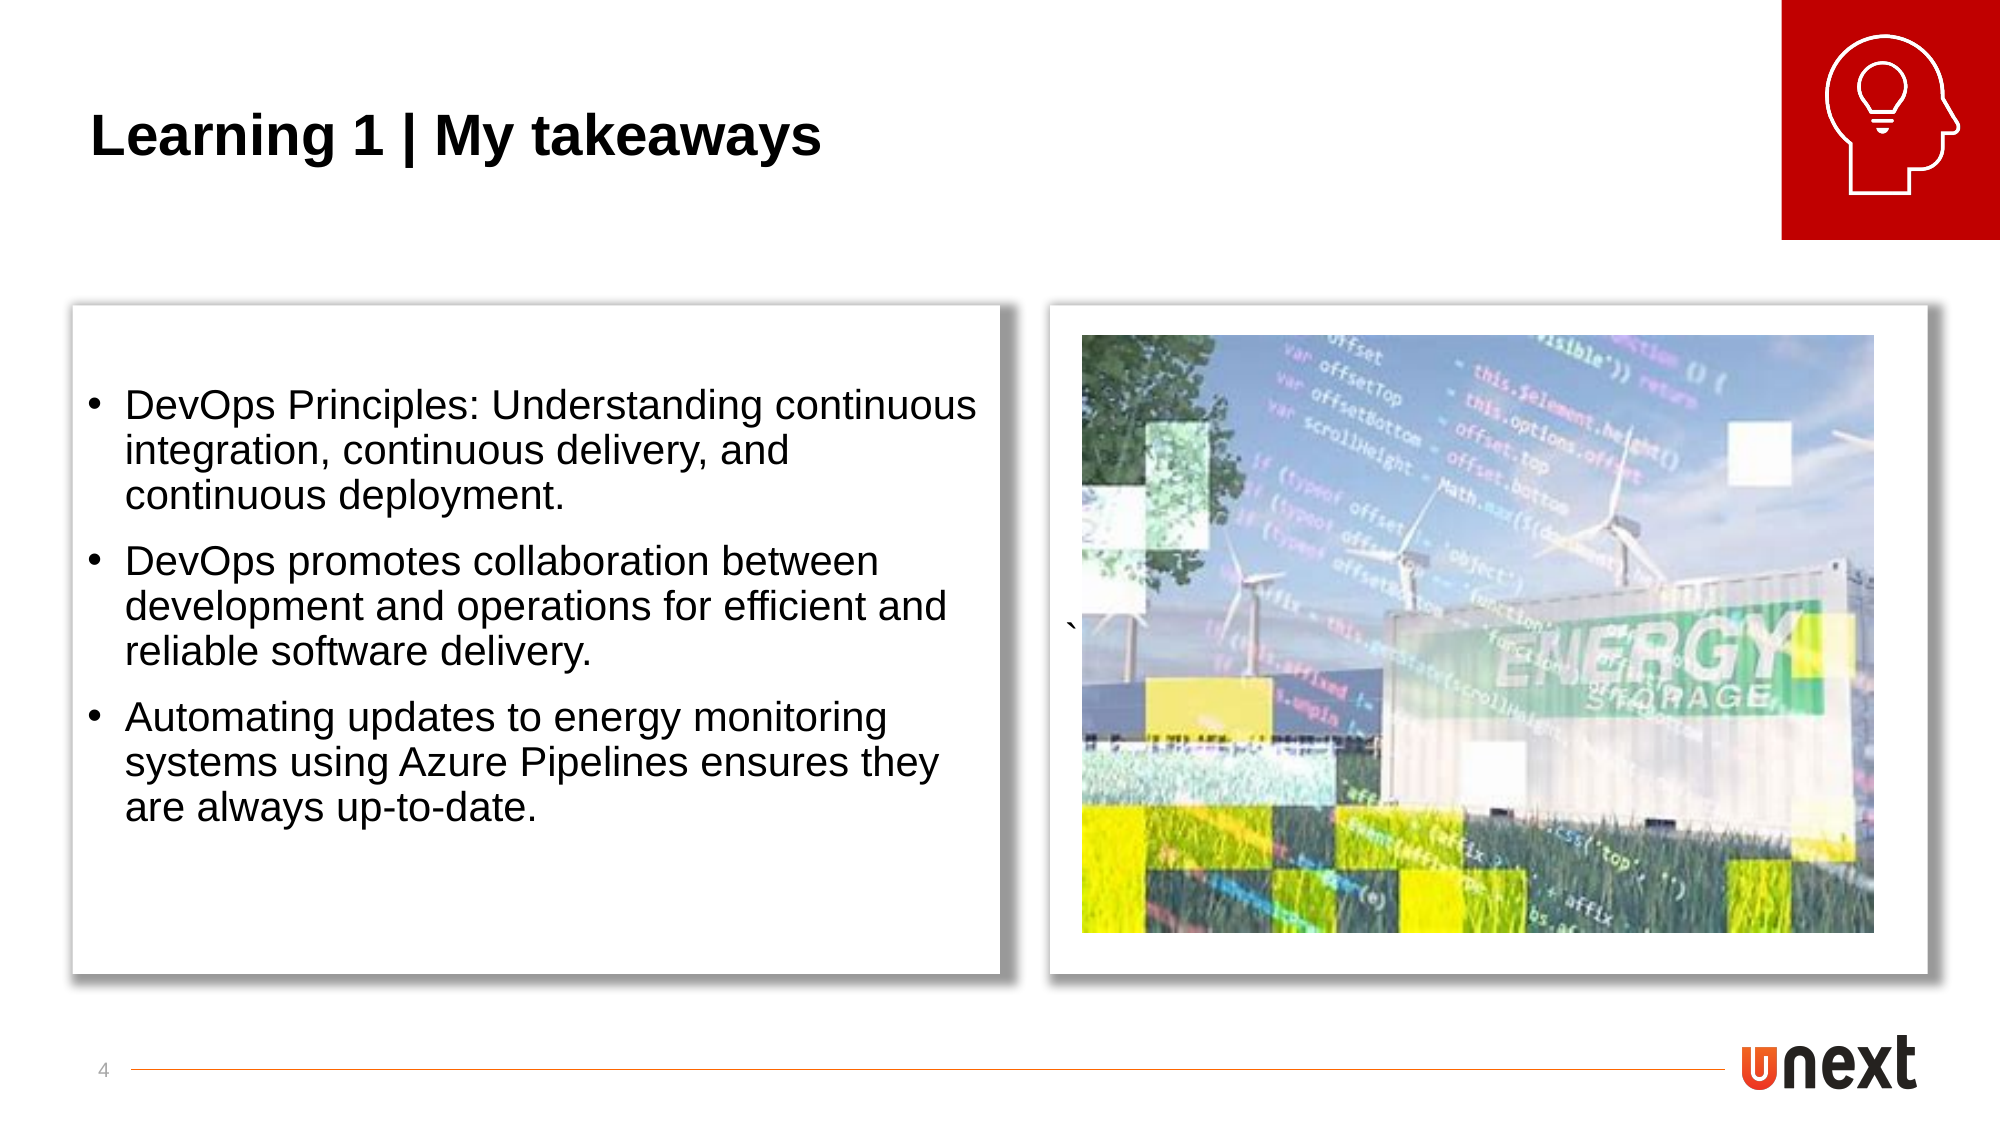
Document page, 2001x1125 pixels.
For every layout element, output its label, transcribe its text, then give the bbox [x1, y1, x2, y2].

text_box ` [1050, 305, 1928, 974]
title Learning 1 | My takeaways [76, 78, 1797, 196]
slide_number 4 [48, 1047, 110, 1091]
picture [1742, 1035, 1917, 1090]
picture [1082, 335, 1874, 933]
text_box [1781, 0, 2000, 241]
picture [1797, 23, 1988, 214]
text_box DevOps Principles: Understanding continuous integration, continuous delivery, and continuous deployment. DevOps promotes collaboration between development and operations for efficient and reliable software delivery. Automating updates to energy monitoring systems using Azure Pipelines ensures they are always up-to-date. [72, 305, 1000, 974]
